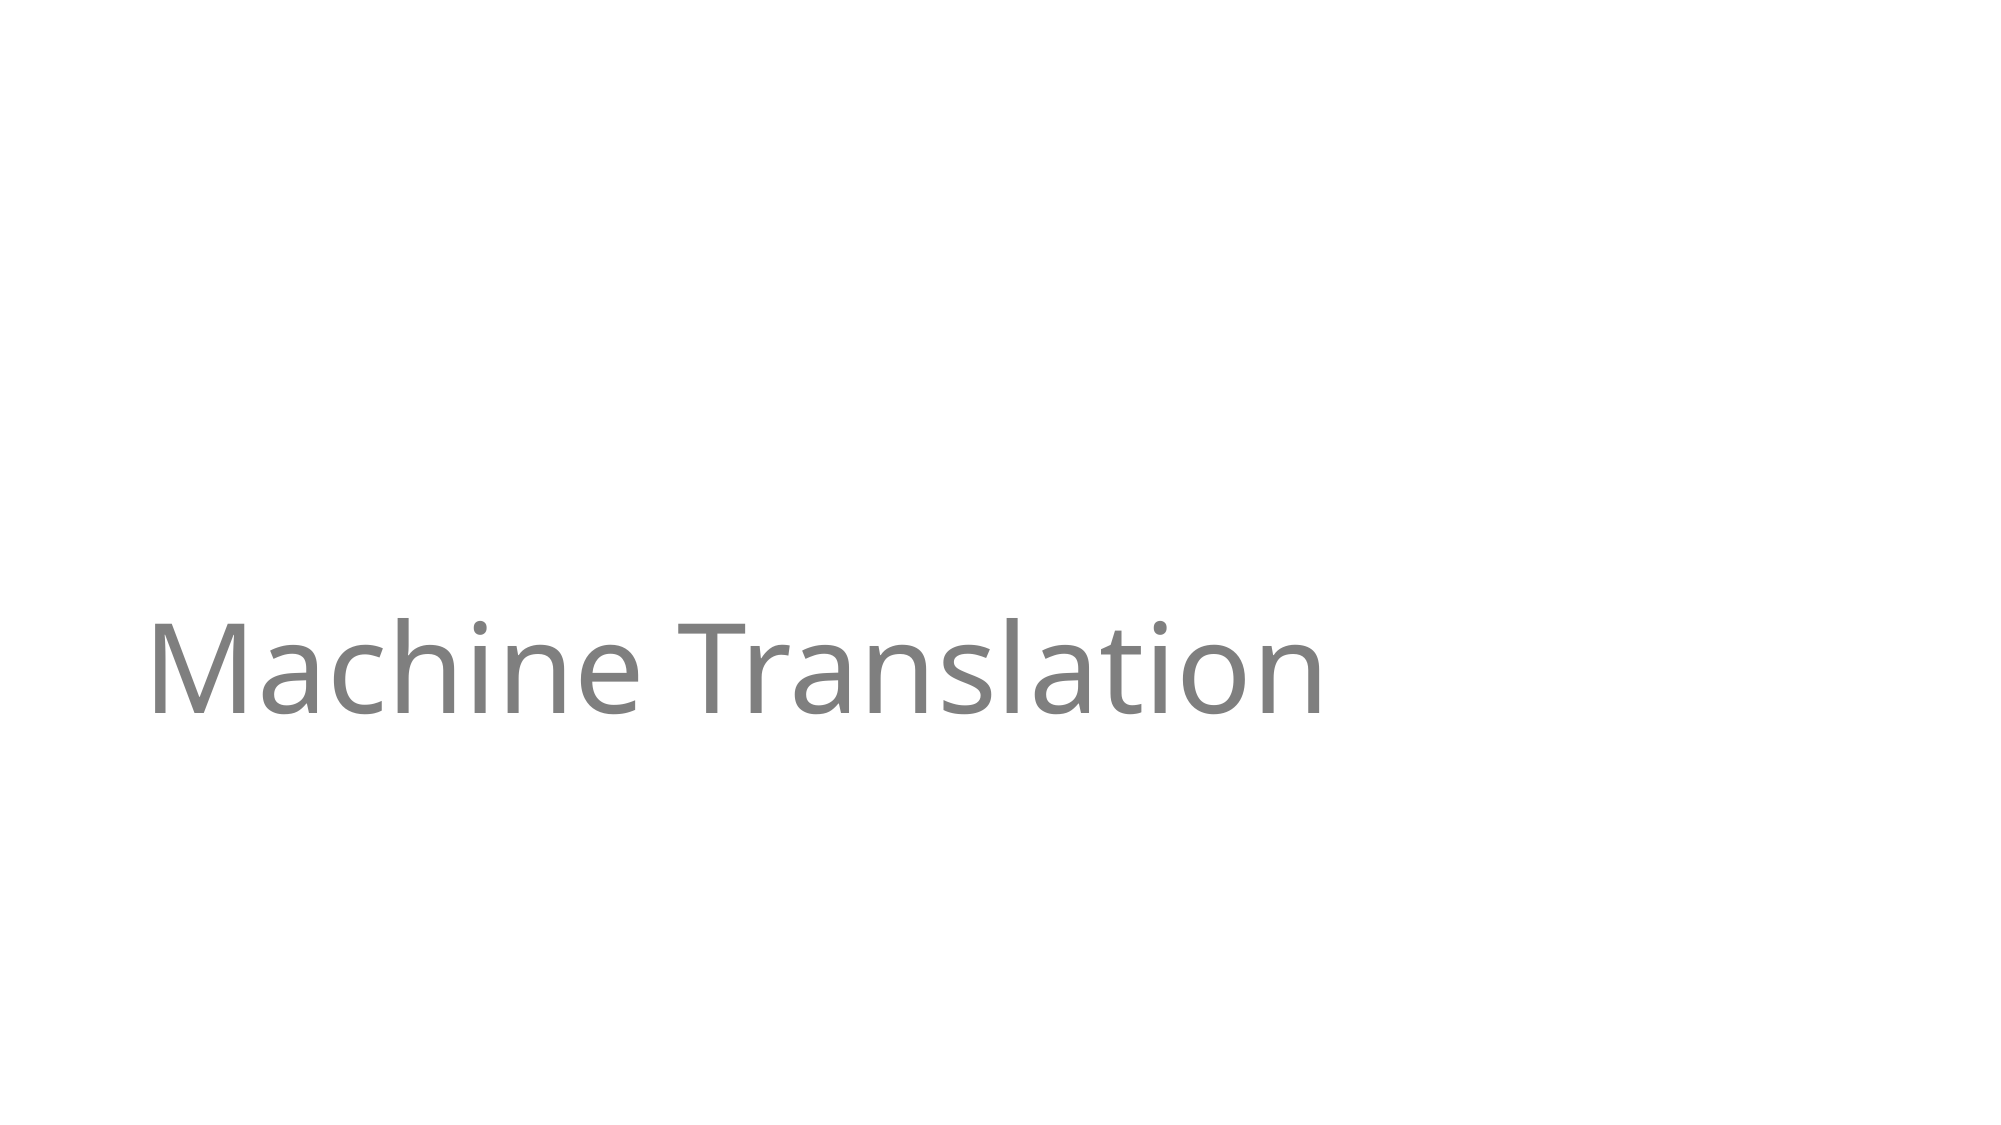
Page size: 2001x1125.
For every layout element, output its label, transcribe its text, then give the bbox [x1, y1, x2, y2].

title Machine Translation [135, 279, 1862, 749]
